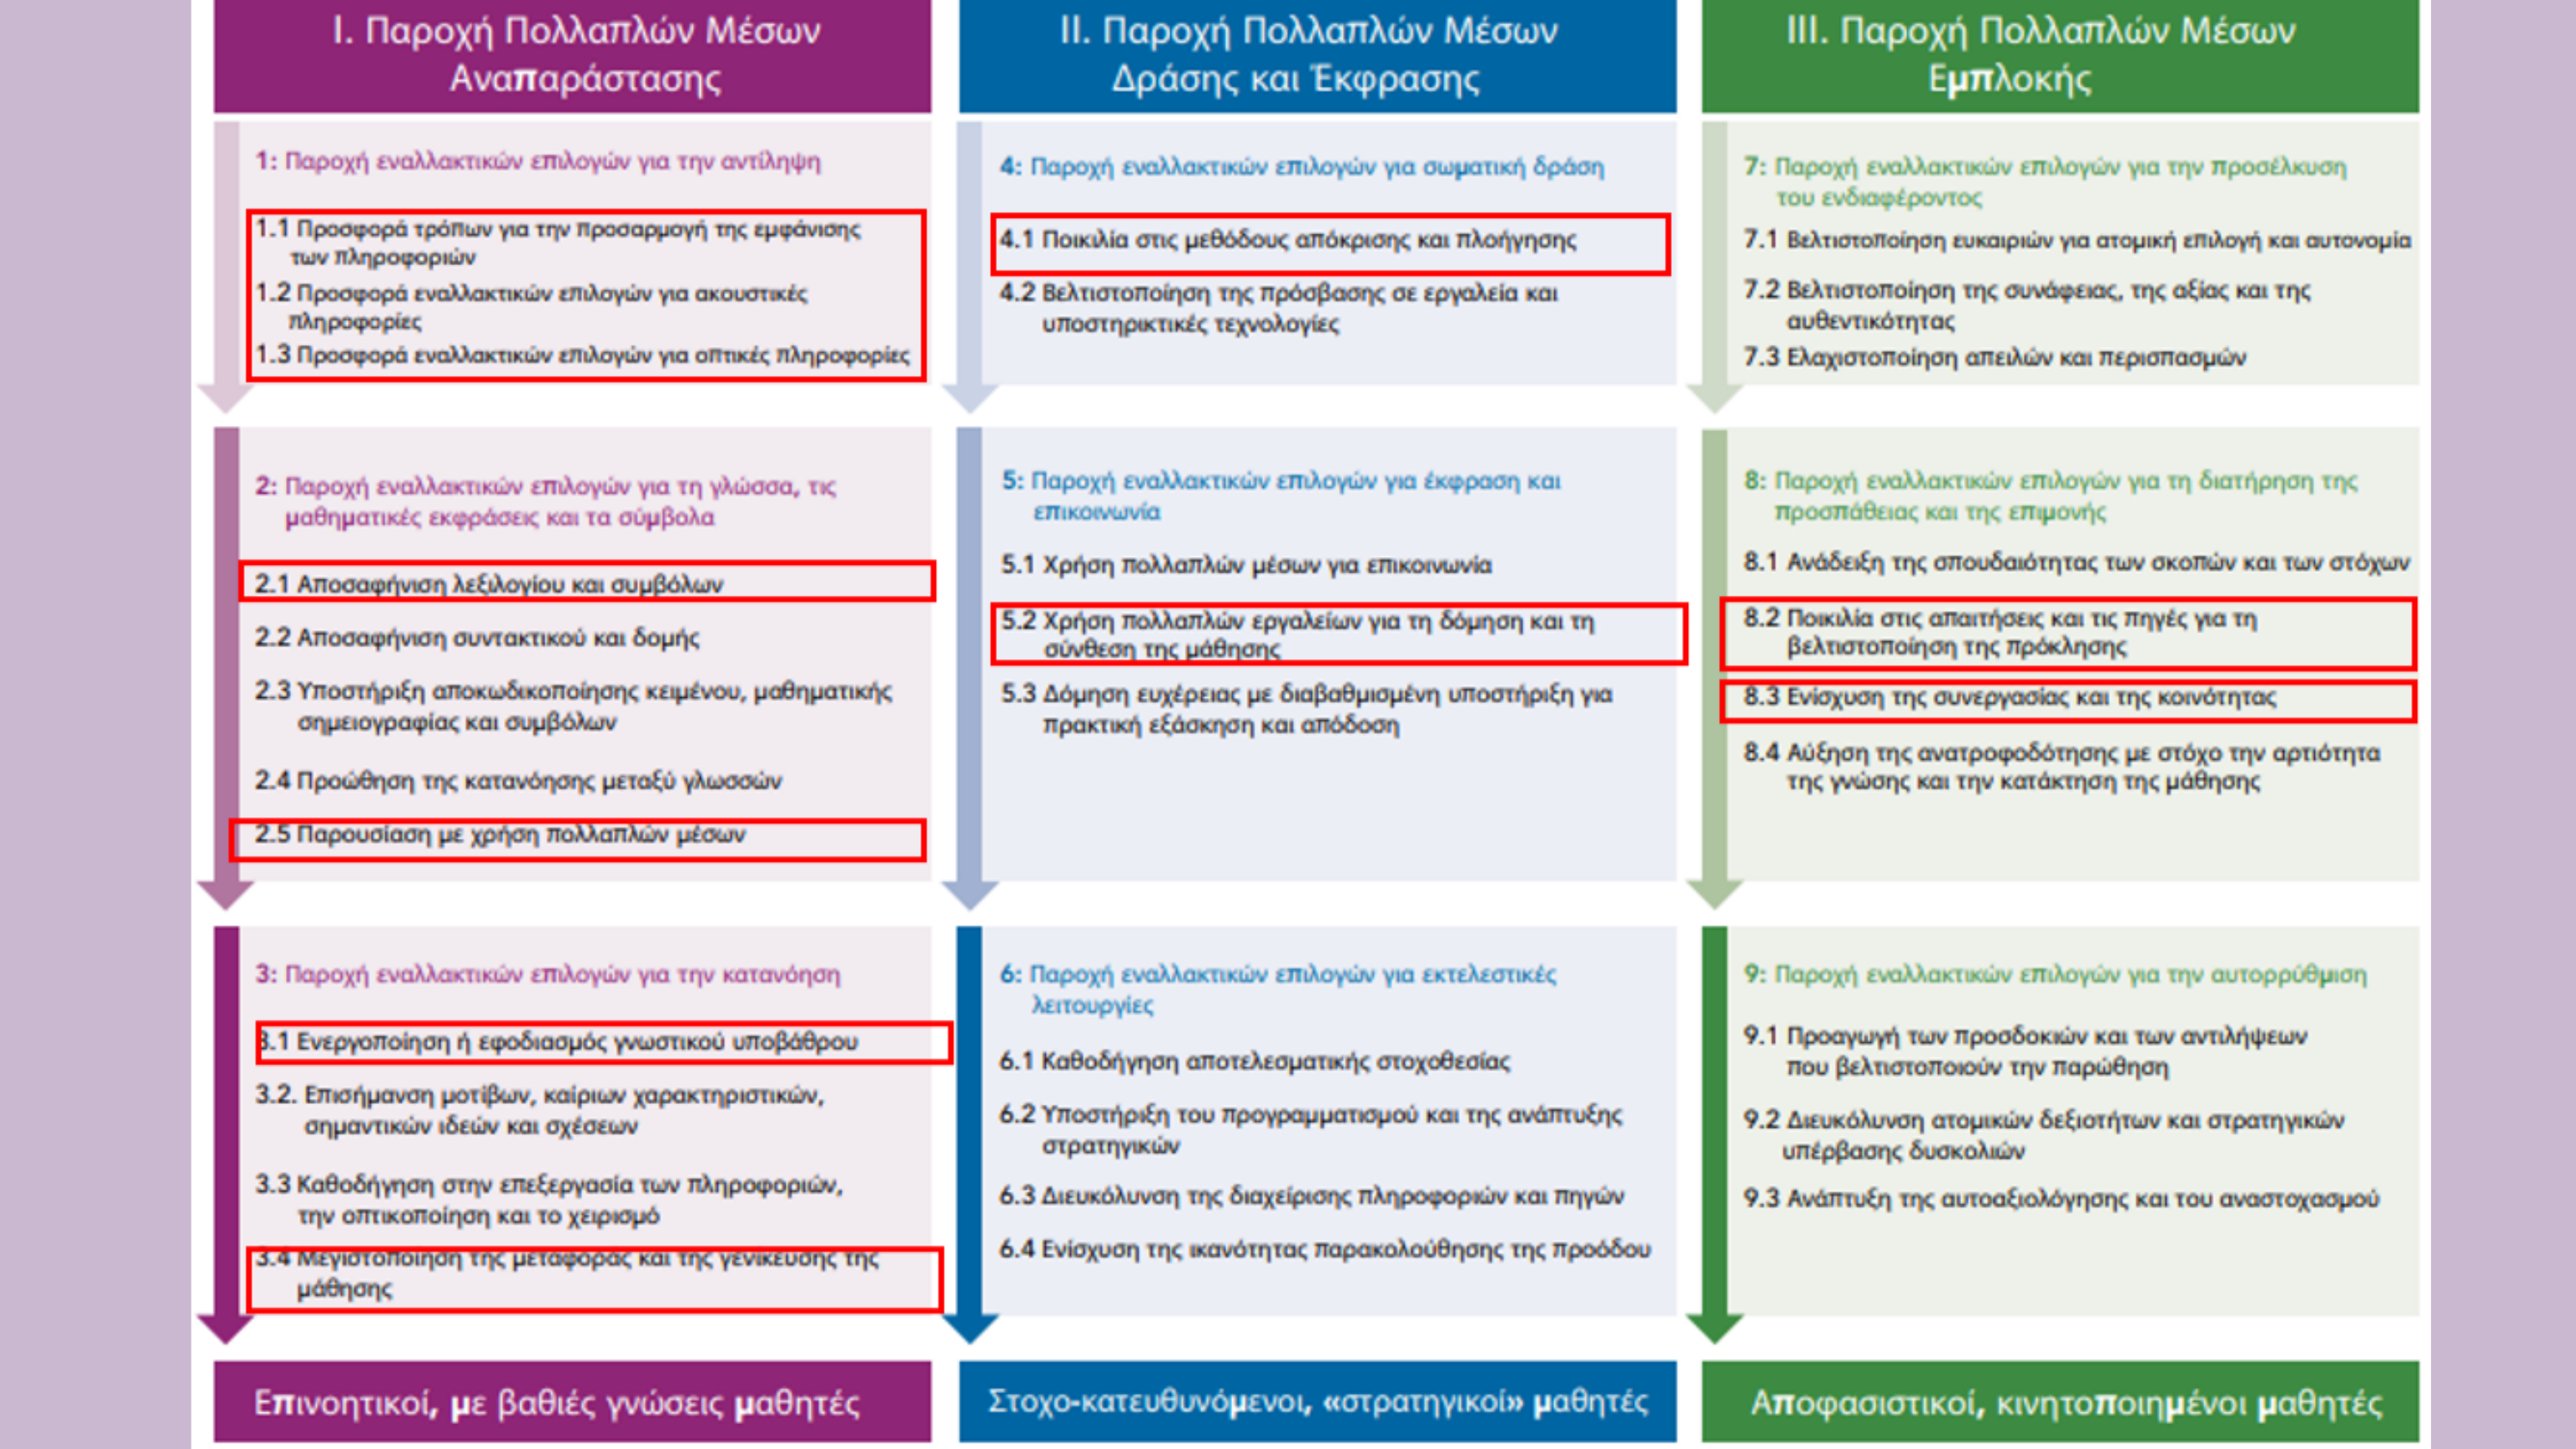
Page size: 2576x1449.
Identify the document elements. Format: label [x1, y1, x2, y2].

text_box [191, 0, 2432, 1449]
